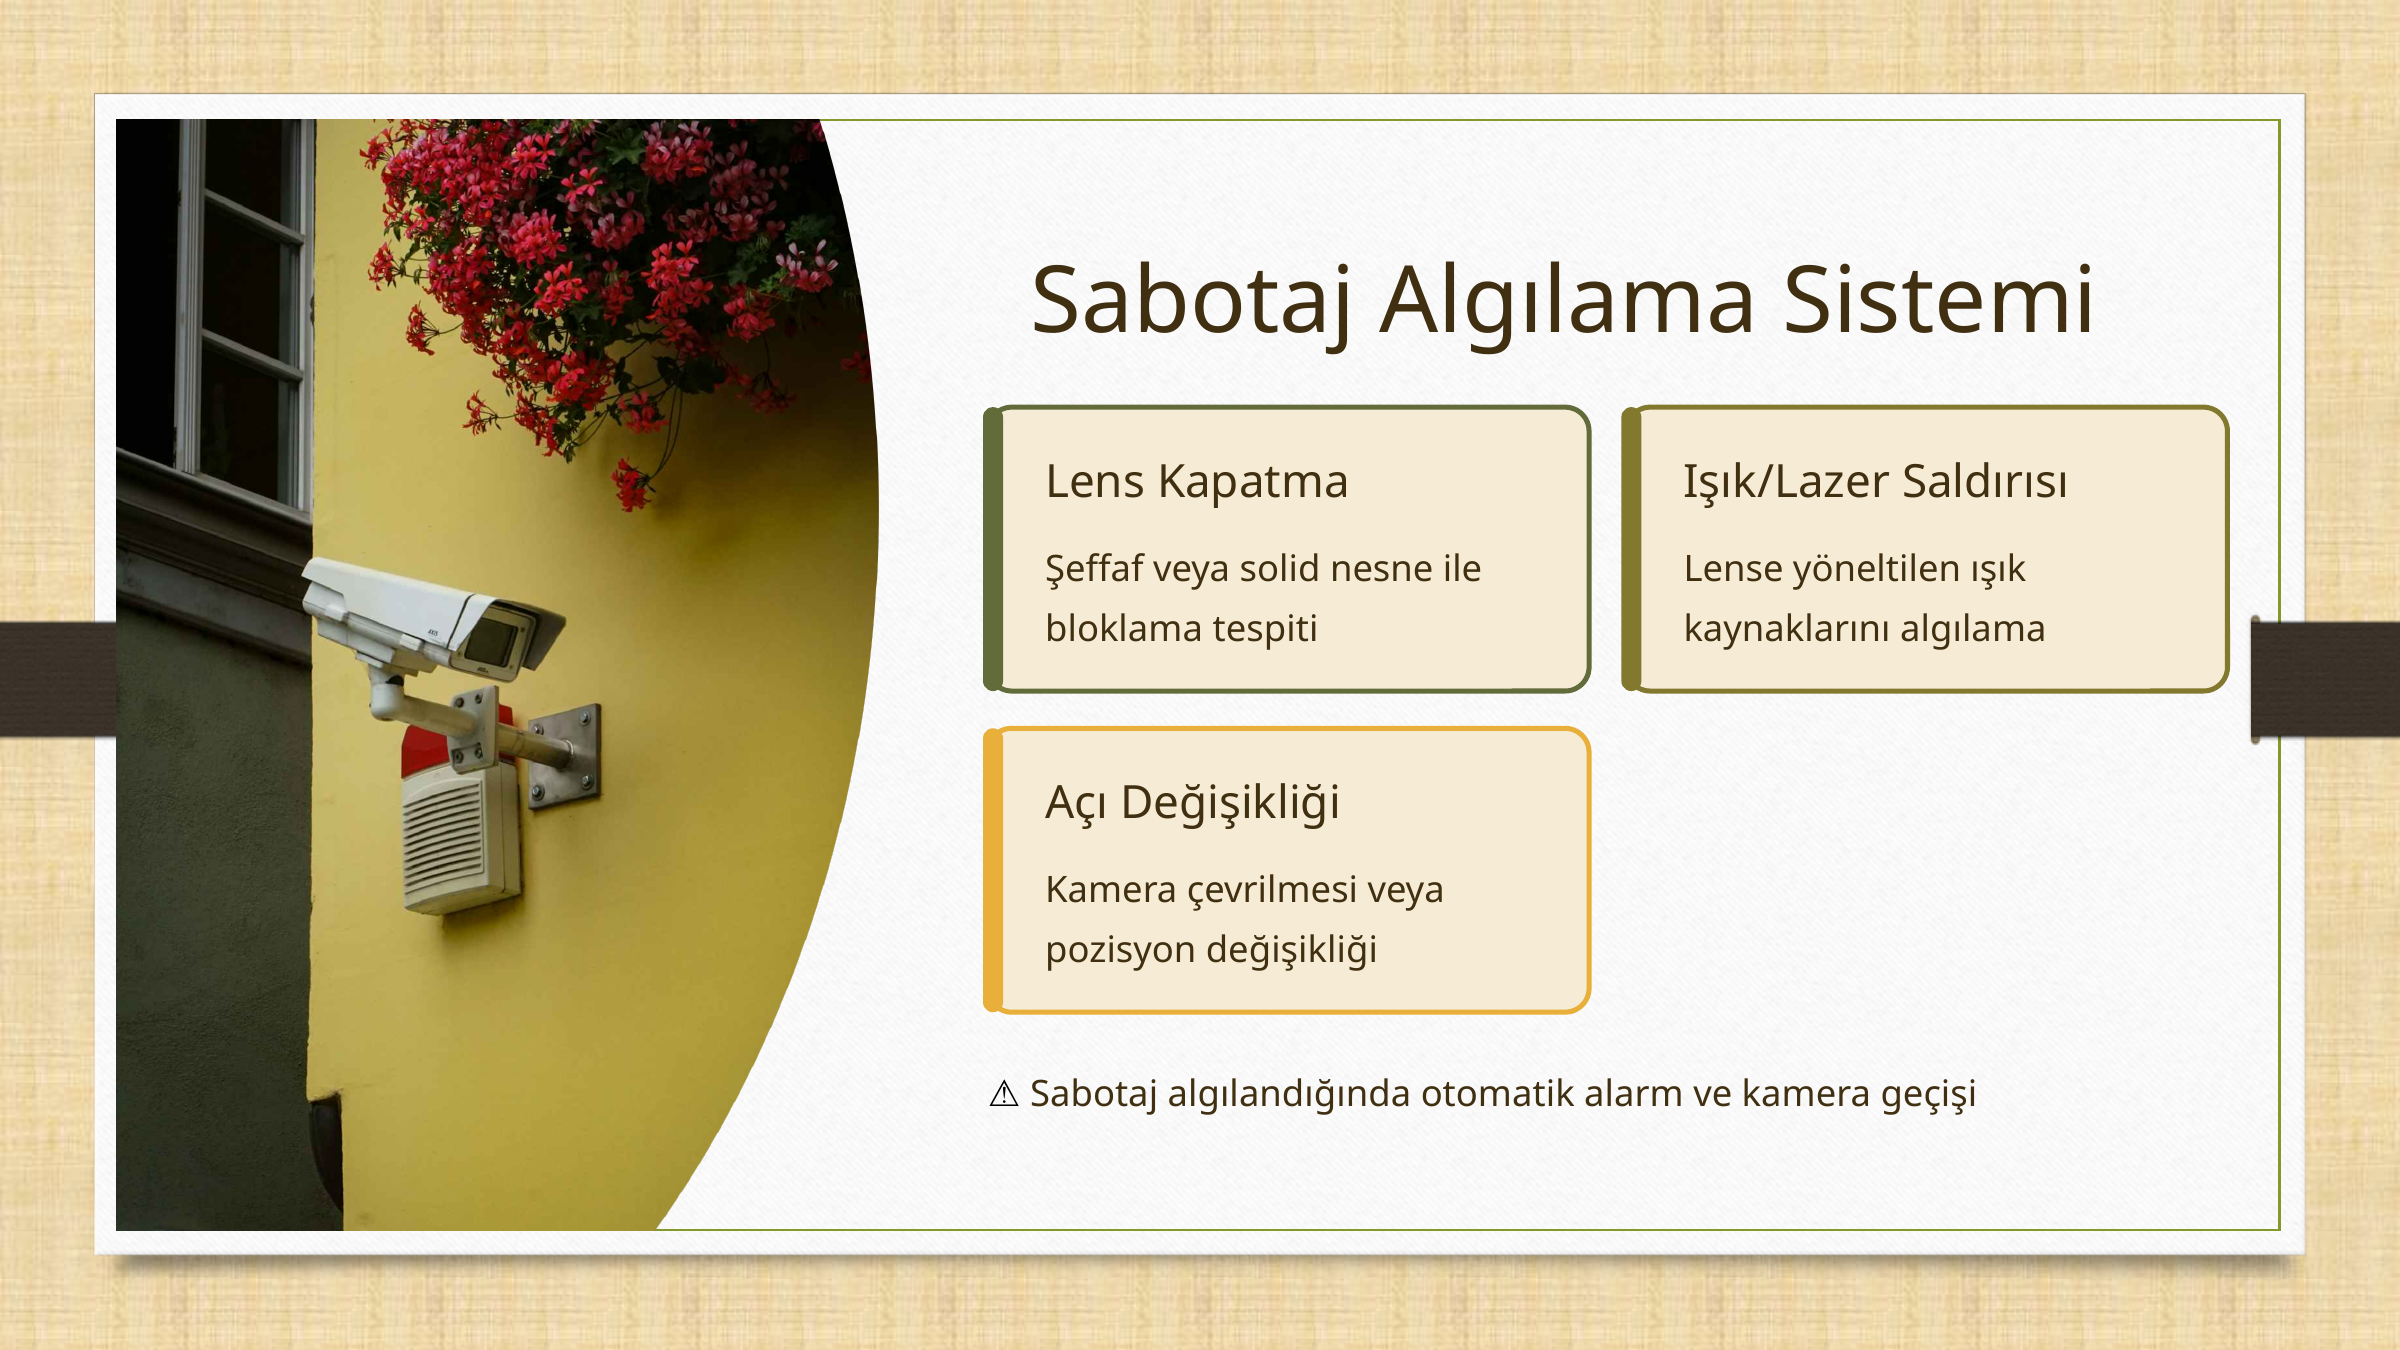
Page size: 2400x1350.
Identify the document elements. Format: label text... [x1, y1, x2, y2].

text_box Lense yöneltilen ışık kaynaklarını algılama [1683, 529, 2186, 649]
text_box Kamera çevrilmesi veya pozisyon değişikliği [1045, 850, 1547, 970]
text_box Açı Değişikliği [1045, 770, 1511, 829]
text_box Şeffaf veya solid nesne ile bloklama tespiti [1045, 529, 1547, 649]
text_box [1621, 407, 1642, 692]
picture [0, 0, 2400, 1350]
text_box [1000, 728, 1590, 1013]
text_box [1000, 407, 1590, 692]
text_box Lens Kapatma [1045, 449, 1511, 508]
text_box Sabotaj Algılama Sistemi [1030, 235, 2131, 352]
text_box ⚠️ Sabotaj algılandığında otomatik alarm ve kamera geçişi [987, 1054, 2228, 1115]
text_box Işık/Lazer Saldırısı [1683, 449, 2149, 508]
text_box [983, 728, 1004, 1013]
text_box [1638, 407, 2228, 692]
text_box [983, 407, 1004, 692]
